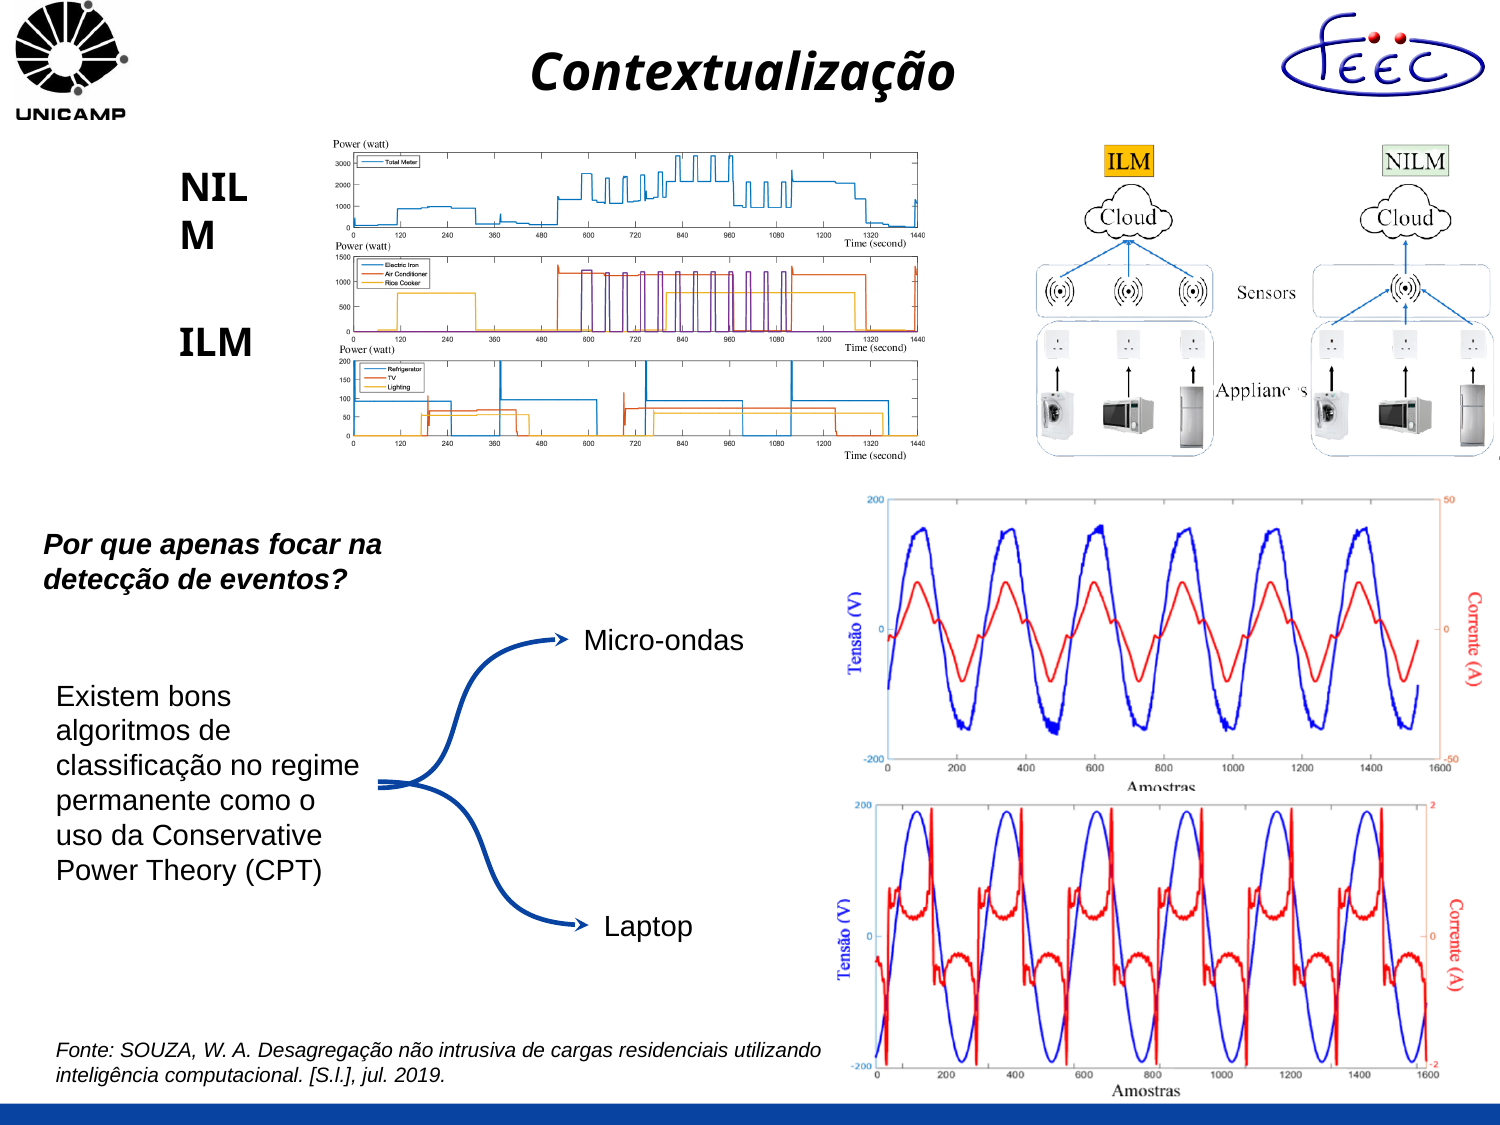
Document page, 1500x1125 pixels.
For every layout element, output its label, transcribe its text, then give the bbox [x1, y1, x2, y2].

text_box Por que apenas focar na detecção de eventos? [28, 510, 430, 611]
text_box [377, 639, 569, 782]
picture [1274, 11, 1490, 98]
text_box ILM [164, 301, 294, 380]
picture [333, 139, 926, 461]
text_box Laptop [588, 892, 824, 958]
text_box Fonte: SOUZA, W. A. Desagregação não intrusiva de cargas residenciais utilizando inteligência computacional. [S.l.], jul. 2019. [40, 1021, 824, 1102]
text_box Existem bons algoritmos de classificação no regime permanente como o uso da Conservative Power Theory (CPT) [40, 661, 372, 902]
text_box Micro-ondas [568, 606, 804, 672]
text_box NILM [164, 147, 294, 273]
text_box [377, 782, 589, 926]
picture [809, 479, 1500, 1103]
title Contextualização [311, 0, 1189, 140]
picture [1031, 139, 1500, 461]
picture [14, 0, 130, 120]
